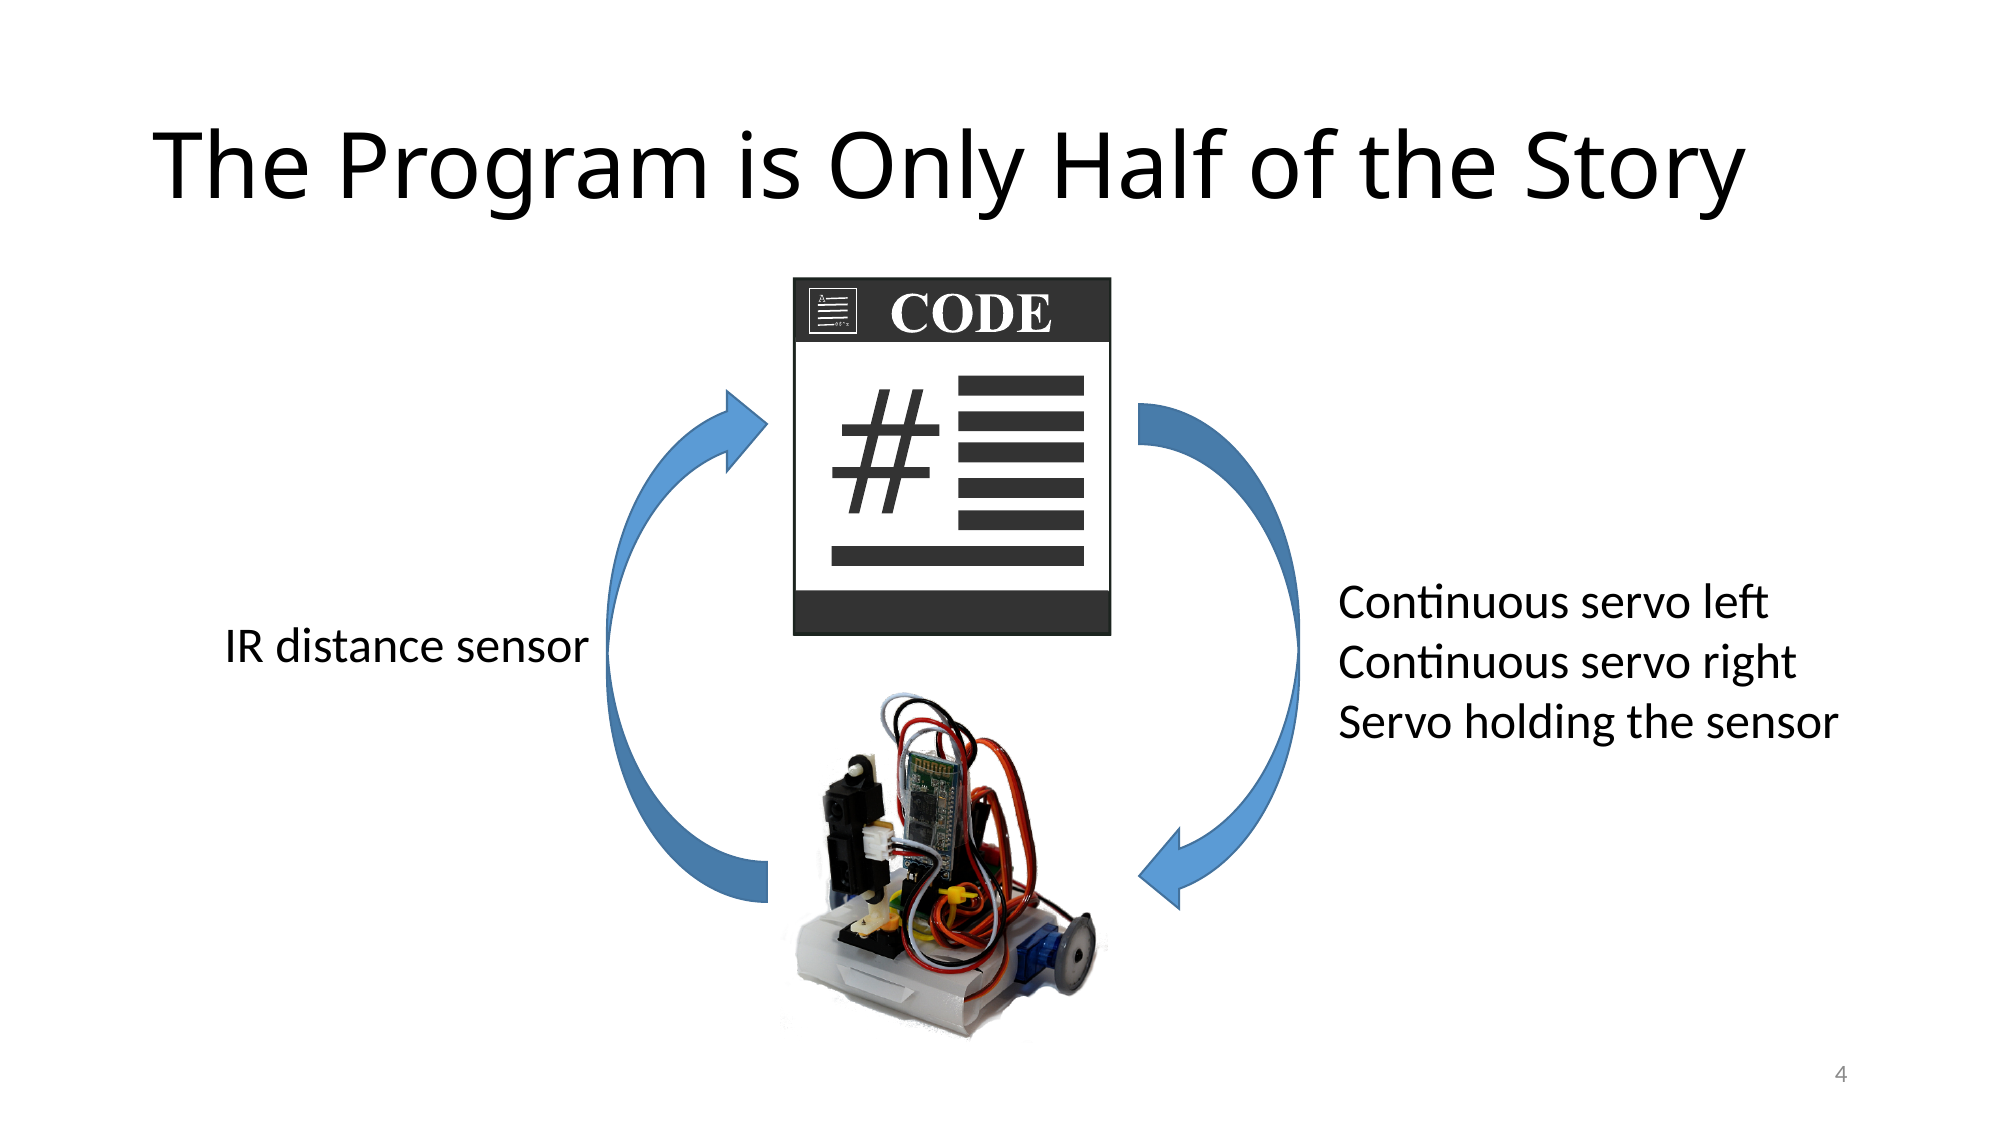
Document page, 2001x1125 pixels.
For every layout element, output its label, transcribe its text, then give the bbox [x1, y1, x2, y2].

text_box [1137, 403, 1301, 911]
picture [792, 277, 1114, 636]
slide_number 4 [1412, 1042, 1863, 1103]
title The Program is Only Half of the Story [137, 59, 1863, 278]
text_box Continuous servo left Continuous servo right Servo holding the sensor [1323, 561, 1855, 757]
text_box [606, 389, 769, 903]
picture [779, 692, 1108, 1043]
text_box IR distance sensor [209, 605, 606, 680]
